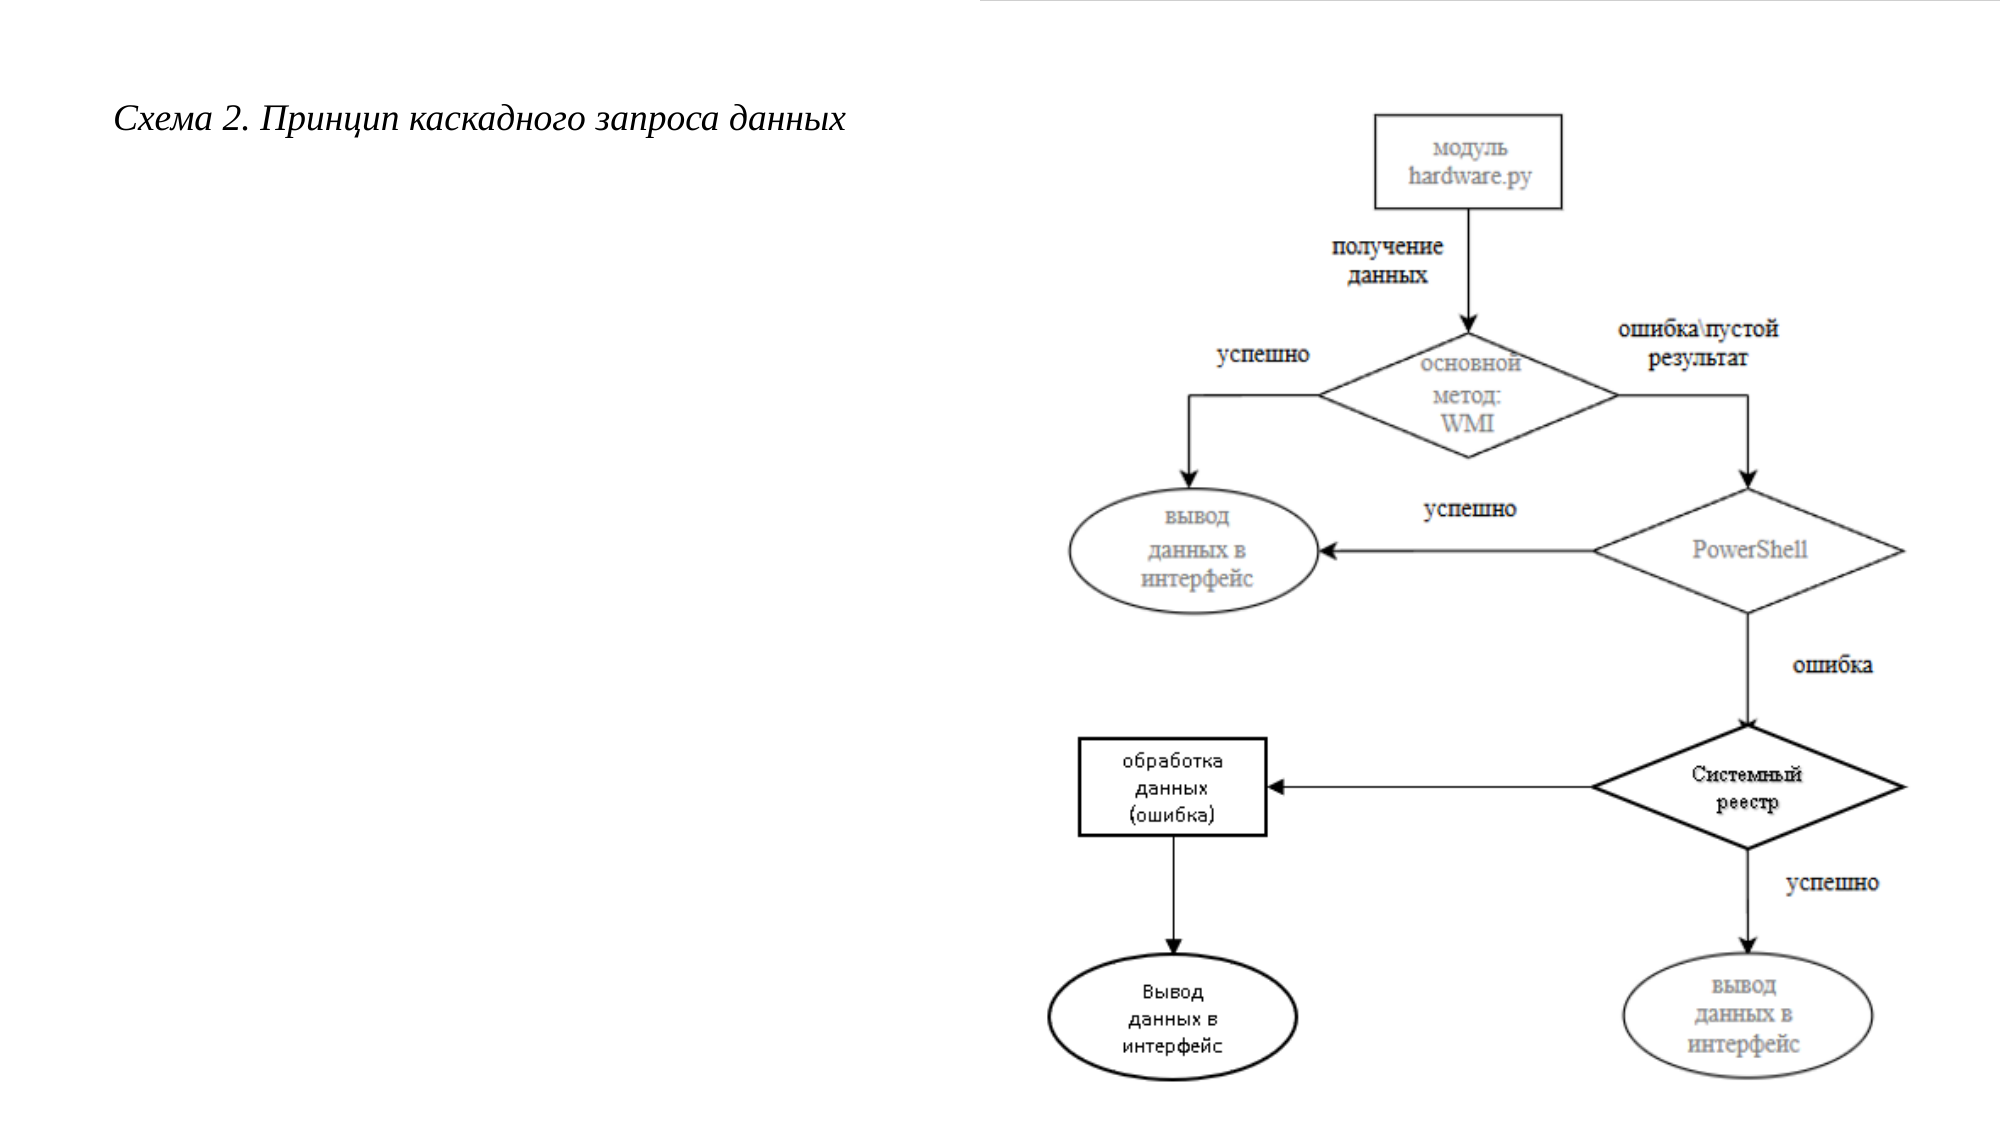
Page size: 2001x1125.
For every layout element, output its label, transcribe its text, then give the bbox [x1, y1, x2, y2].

text_box Схема 2. Принцип каскадного запроса данных [0, 82, 979, 146]
picture [979, 0, 2000, 1125]
